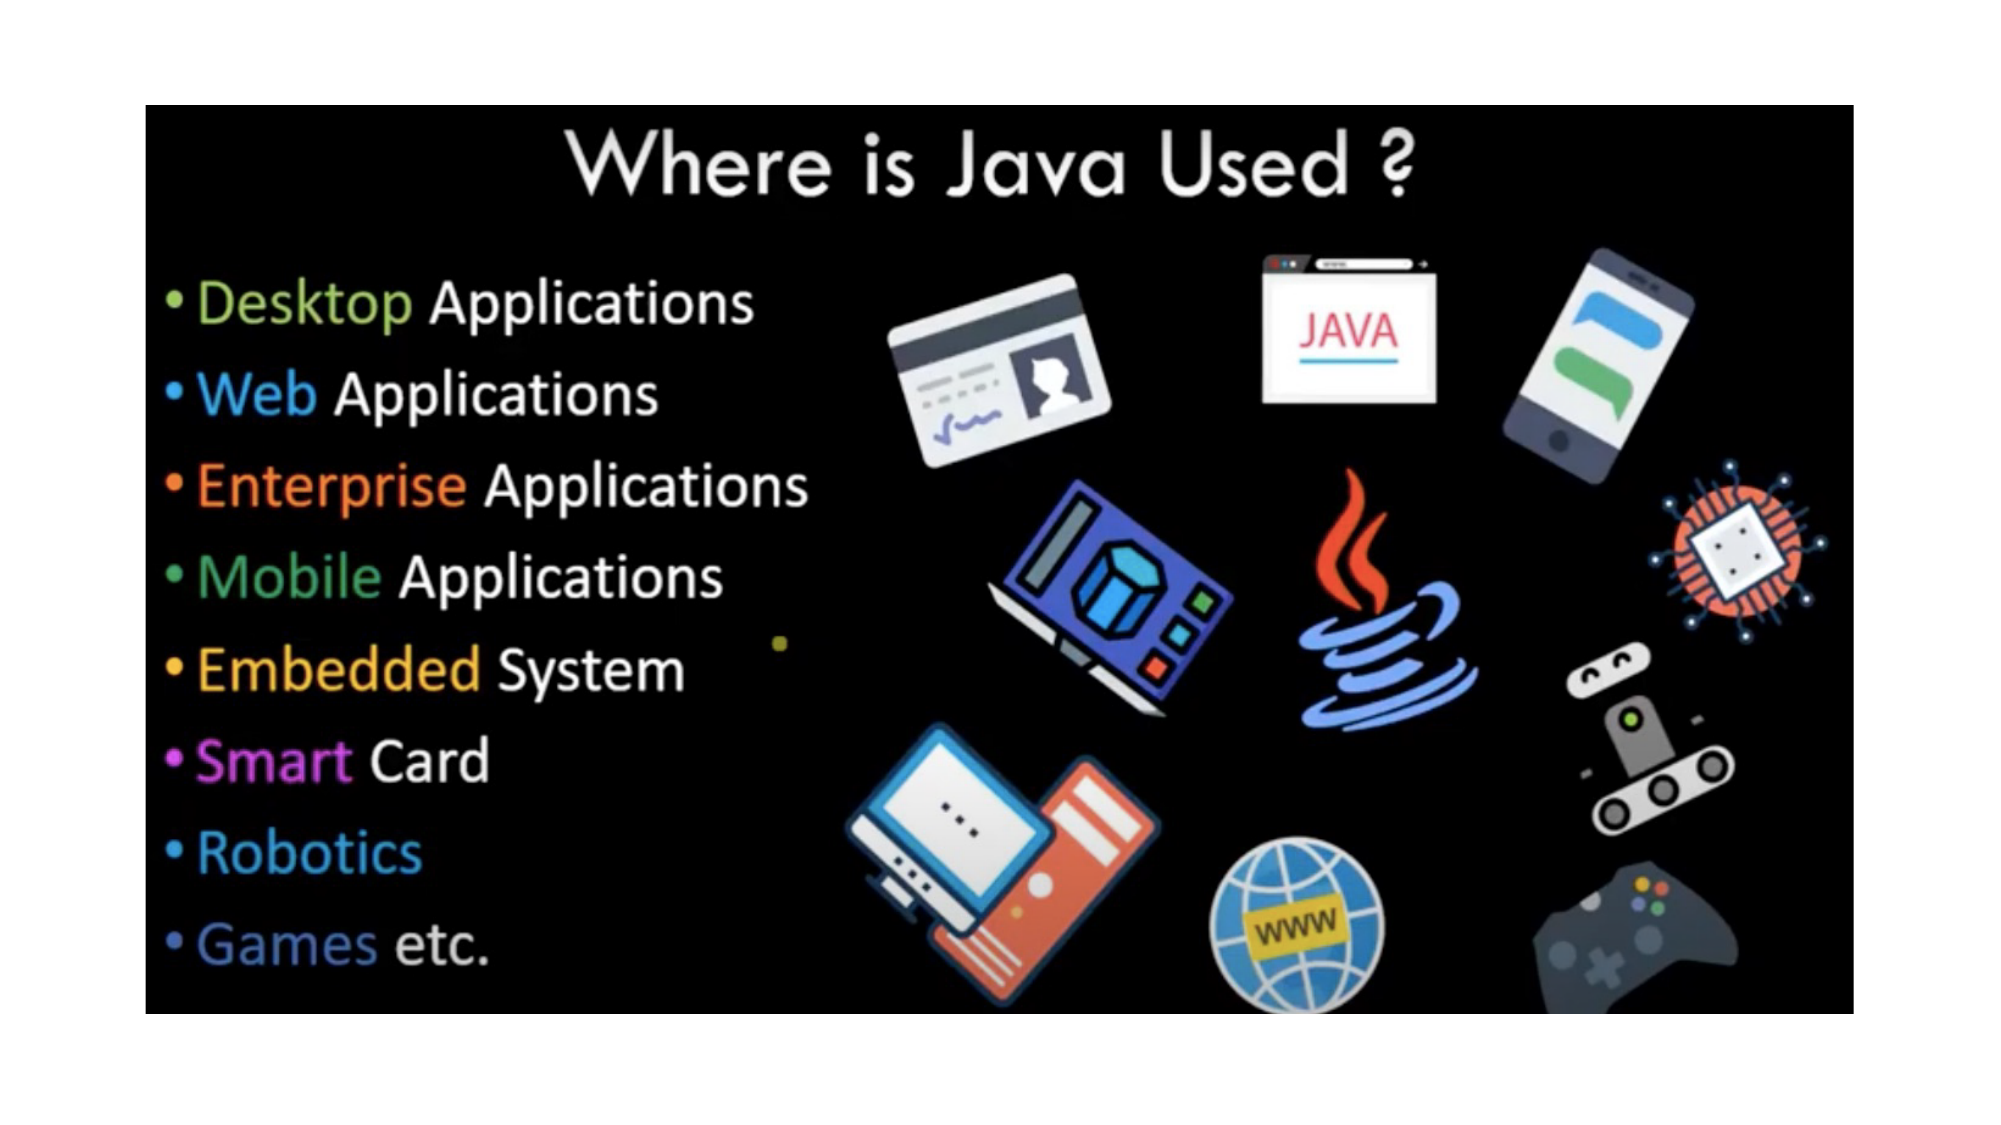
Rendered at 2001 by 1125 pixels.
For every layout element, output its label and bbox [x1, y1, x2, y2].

list [145, 104, 1854, 1014]
